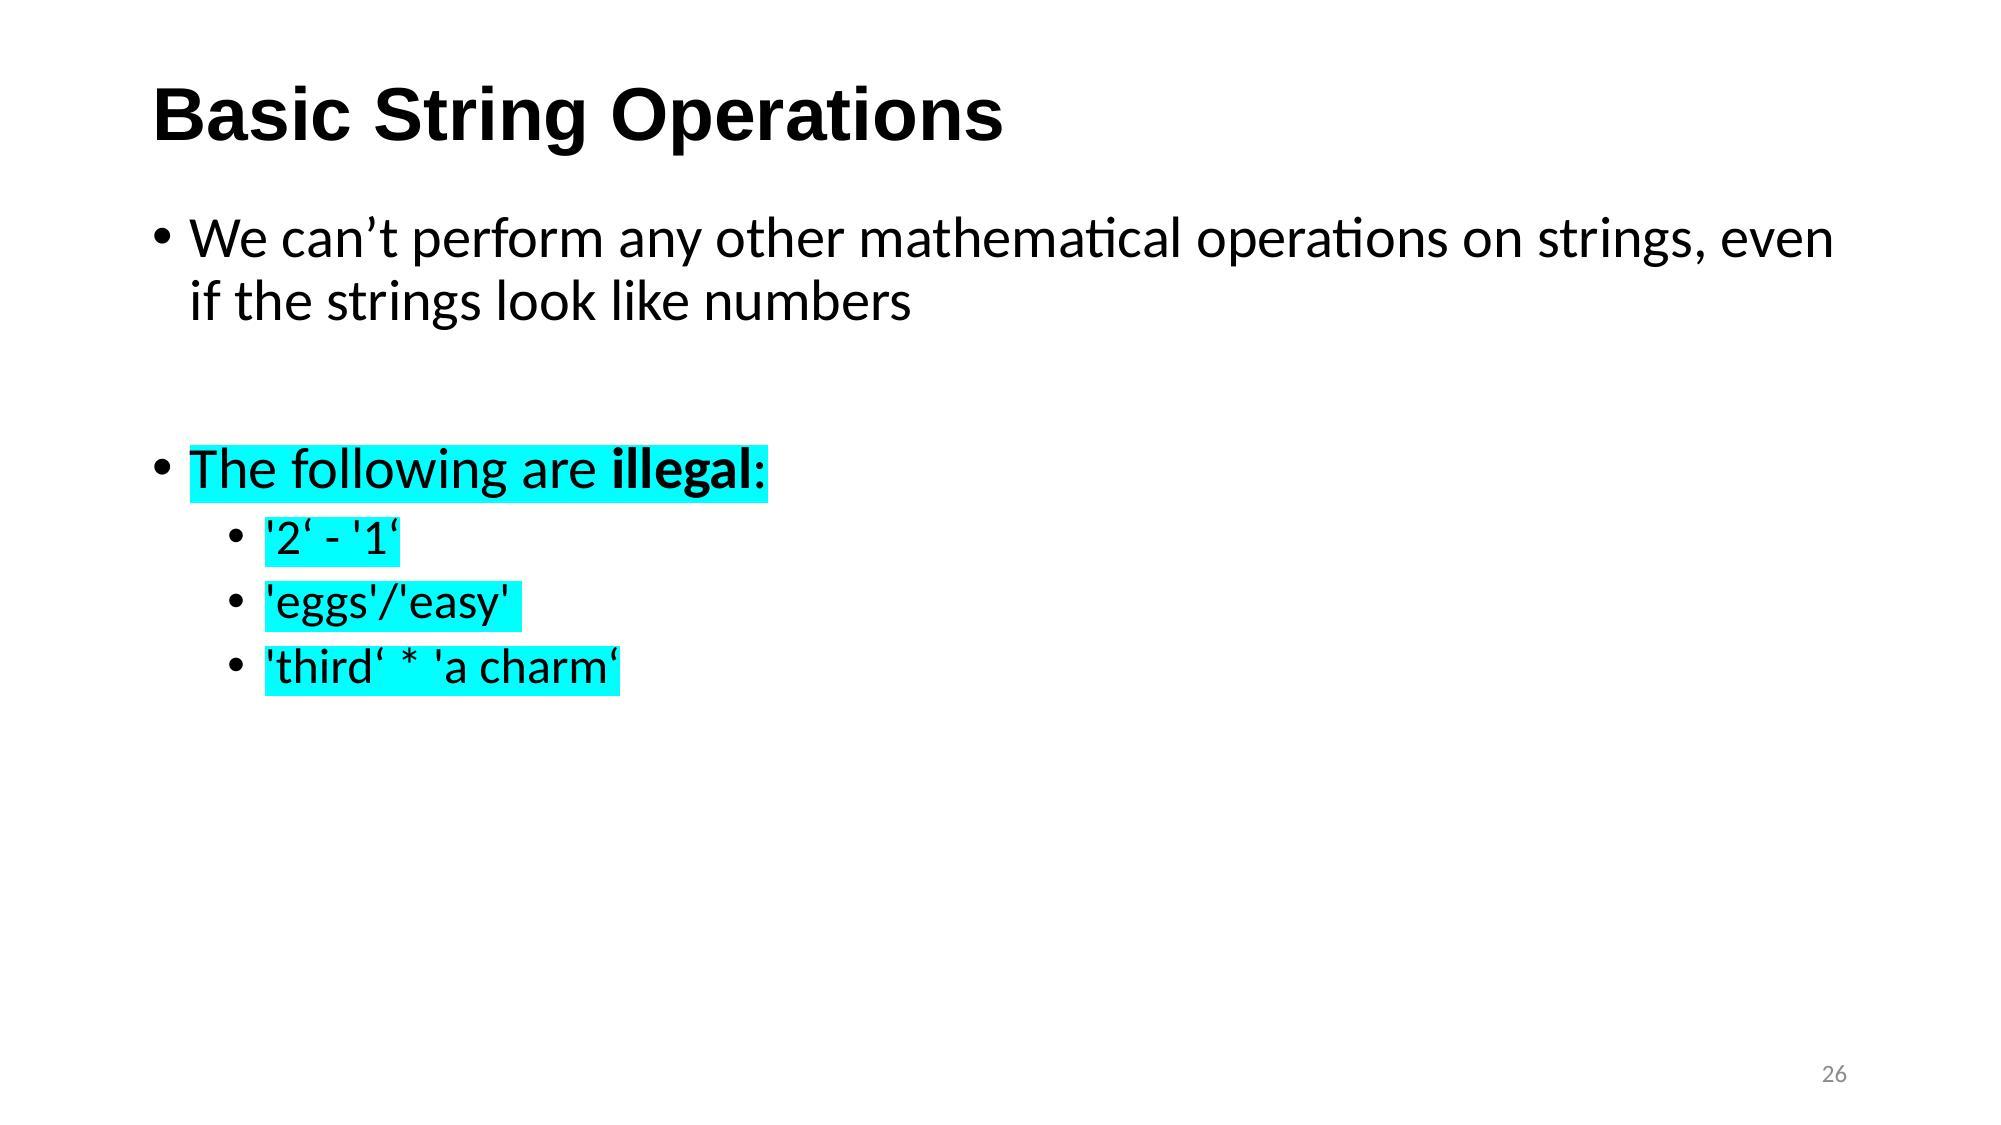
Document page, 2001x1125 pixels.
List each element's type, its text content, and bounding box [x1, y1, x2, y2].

list We can’t perform any other mathematical operations on strings, even if the strings look like numbers The following are illegal: '2‘ - '1‘ 'eggs'/'easy' 'third‘ * 'a charm‘ [137, 200, 1863, 1014]
title Basic String Operations [137, 59, 1863, 173]
slide_number 26 [1412, 1042, 1863, 1103]
